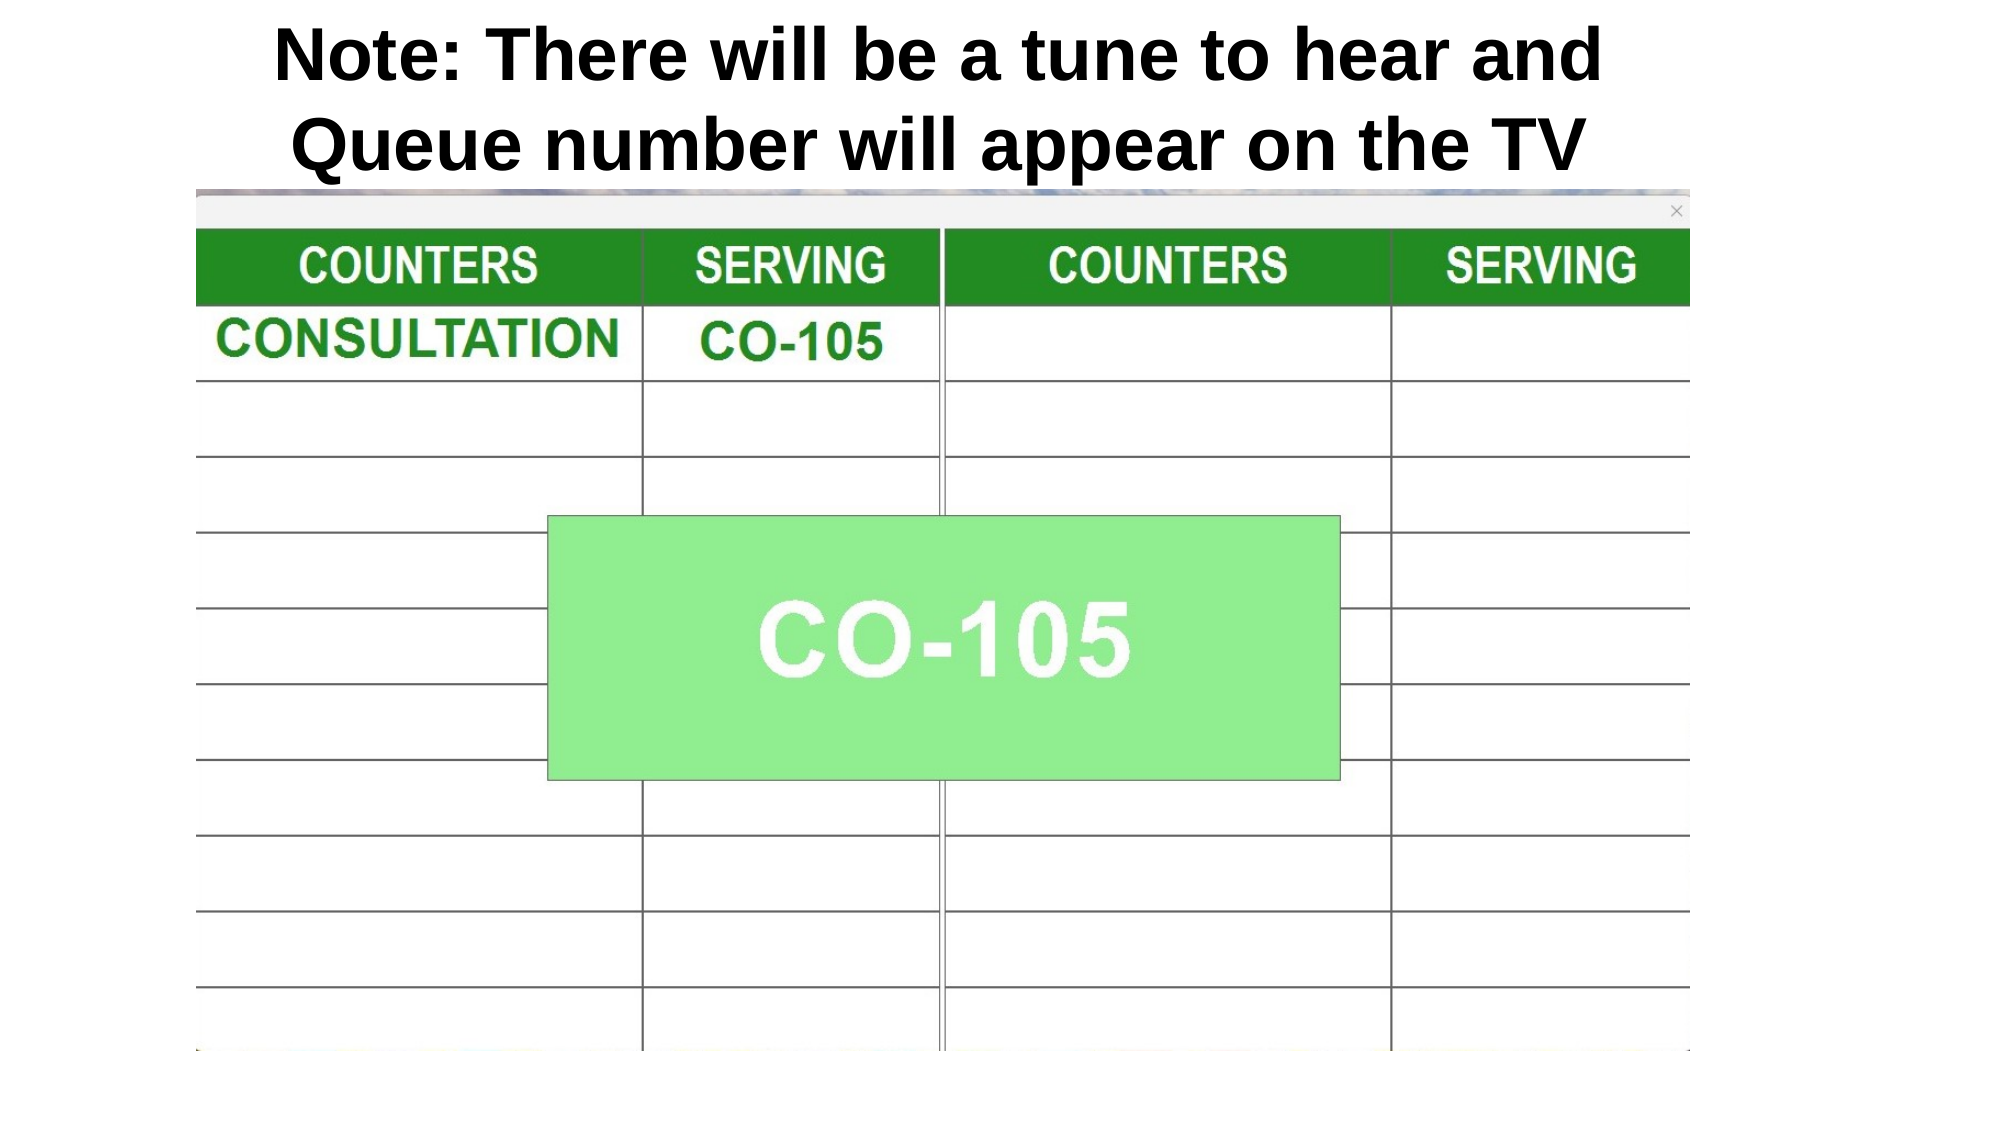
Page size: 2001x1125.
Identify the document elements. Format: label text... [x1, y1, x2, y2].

text_box Note: There will be a tune to hear and Queue number will appear on the TV [189, 29, 1690, 163]
picture [196, 189, 1690, 1051]
